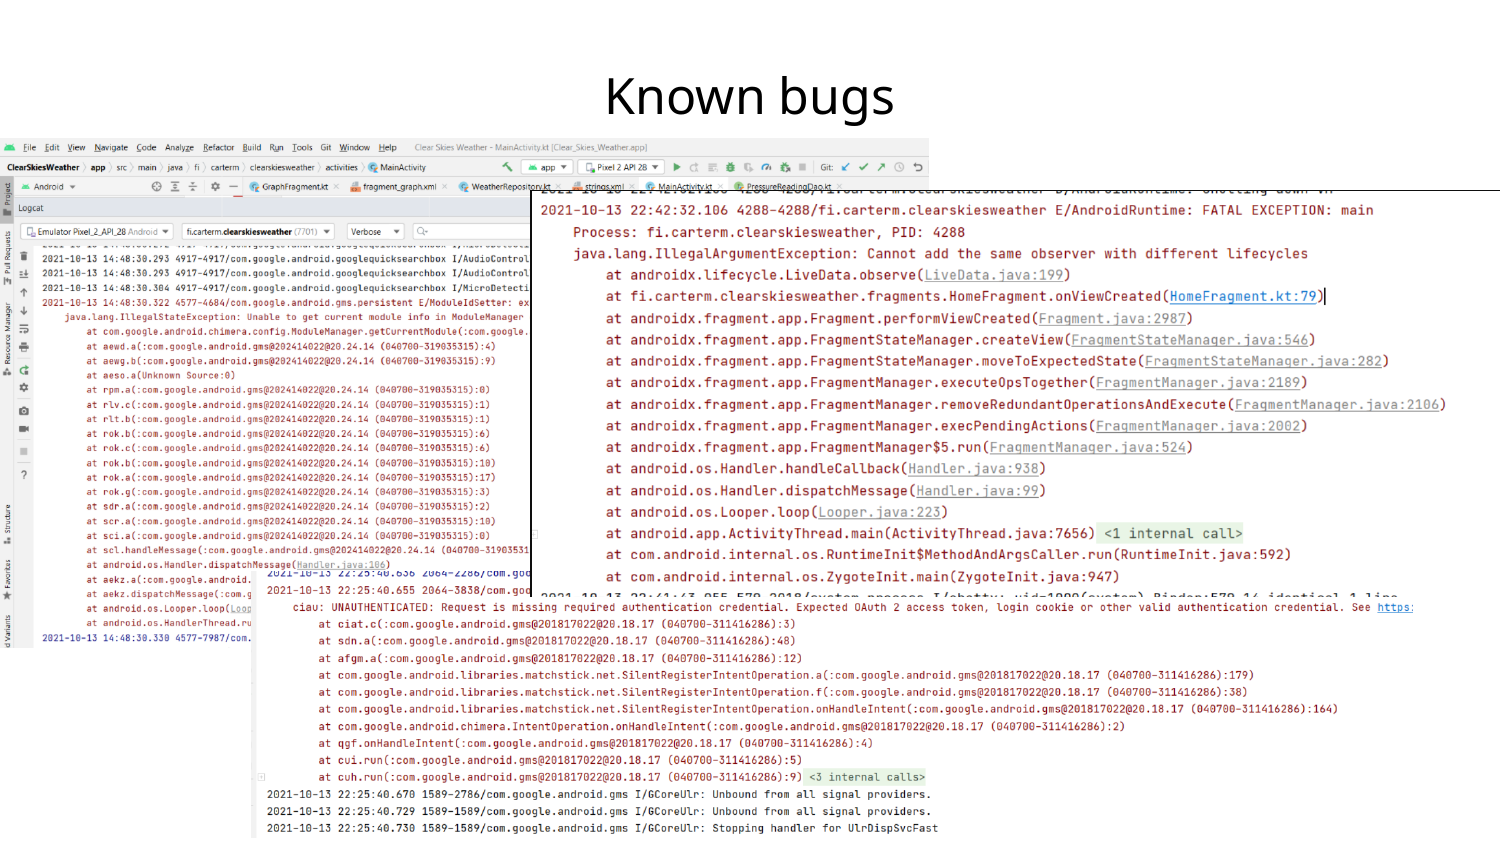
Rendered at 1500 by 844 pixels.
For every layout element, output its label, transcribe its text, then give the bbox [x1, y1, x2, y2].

title Known bugs [348, 63, 1152, 127]
picture [0, 138, 1500, 838]
